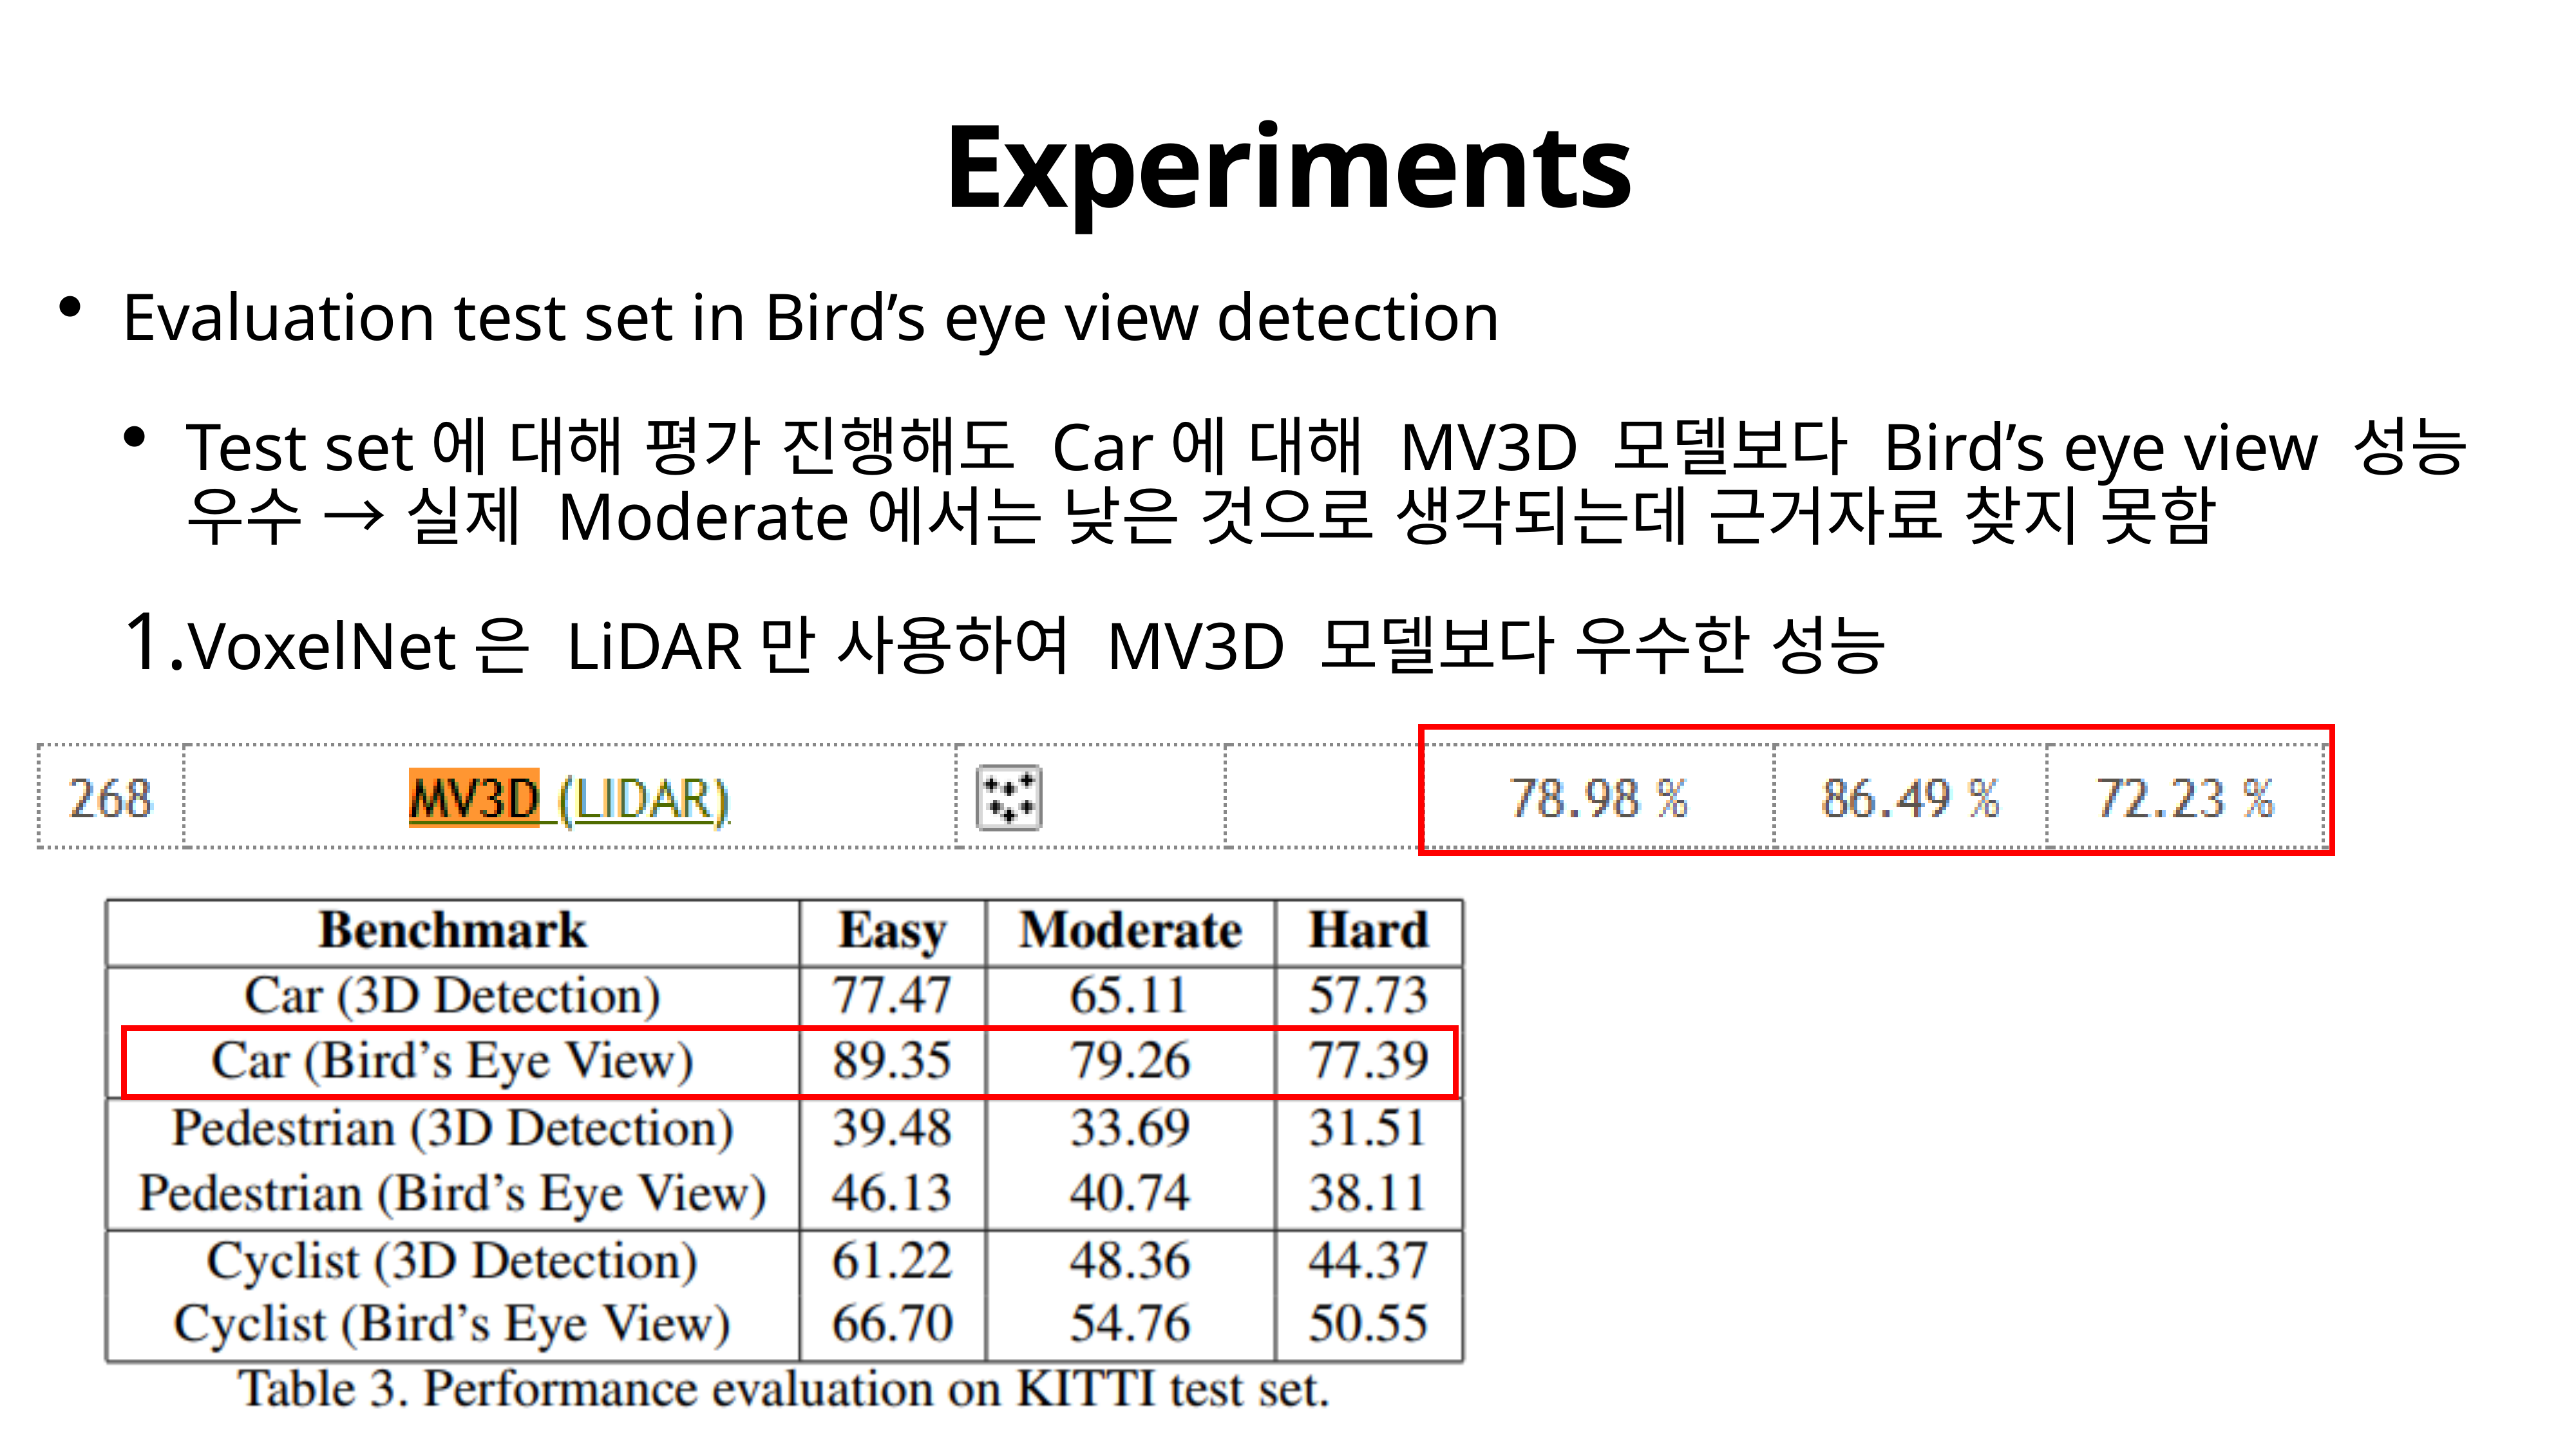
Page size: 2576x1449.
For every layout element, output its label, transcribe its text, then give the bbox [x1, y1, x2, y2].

text_box Evaluation test set in Bird’s eye view detection Test set에 대해 평가 진행해도 Car에 대해 MV3D 모델보다 Bird’s eye view 성능 우수 → 실제 Moderate에서는 낮은 것으로 생각되는데 근거자료 찾지 못함 VoxelNet은 LiDAR만 사용하여 MV3D 모델보다 우수한 성능 [52, 279, 2512, 963]
title Experiments [127, 113, 2449, 266]
picture [86, 873, 1486, 1436]
text_box [1421, 726, 2333, 743]
picture [33, 743, 2333, 854]
